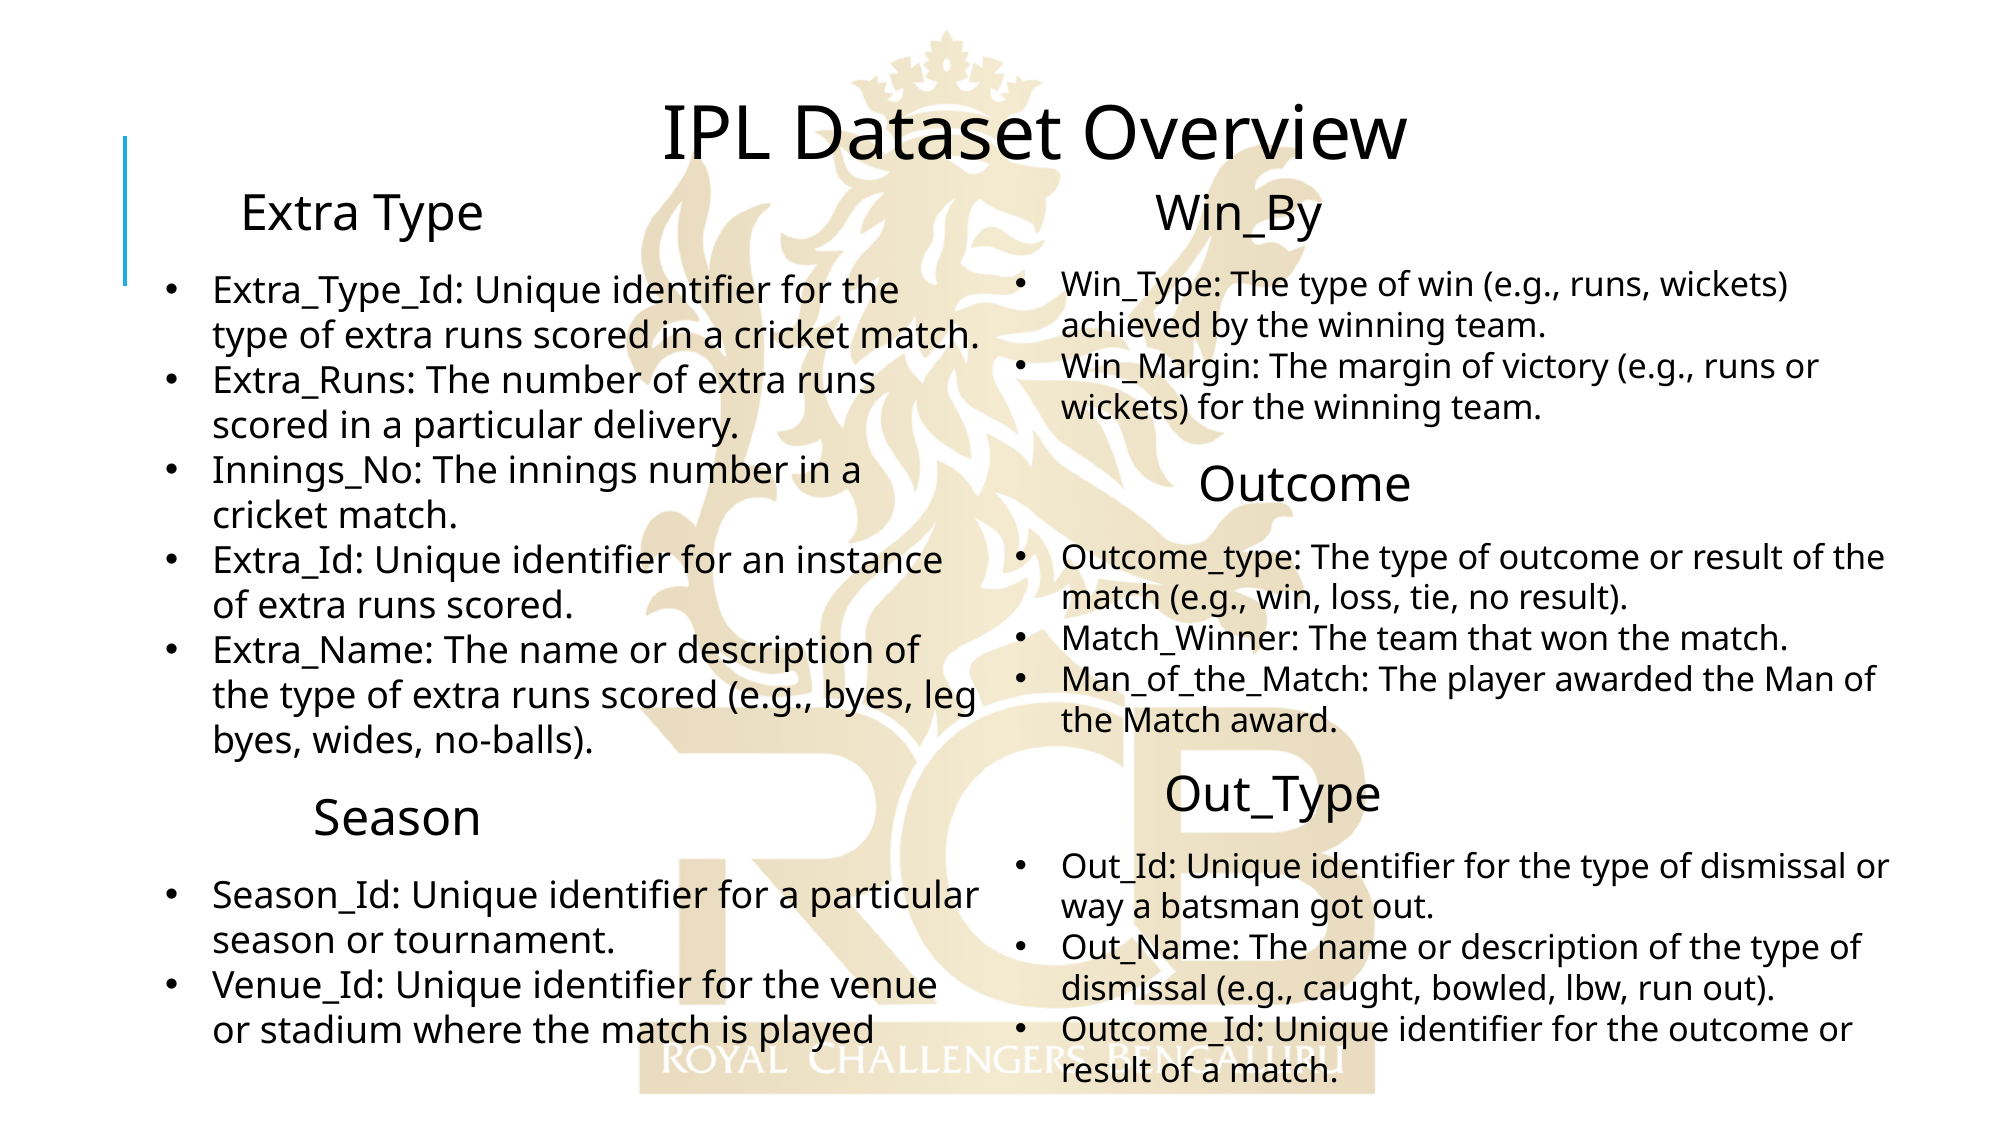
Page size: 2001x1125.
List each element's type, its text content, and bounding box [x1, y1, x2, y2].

text_box Win_By Win_Type: The type of win (e.g., runs, wickets) achieved by the winning team. Win_Margin: The margin of victory (e.g., runs or wickets) for the winning team. Outcome Outcome_type: The type of outcome or result of the match (e.g., win, loss, tie, no result). Match_Winner: The team that won the match. Man_of_the_Match: The player awarded the Man of the Match award. Out_Type Out_Id: Unique identifier for the type of dismissal or way a batsman got out. Out_Name: The name or description of the type of dismissal (e.g., caught, bowled, lbw, run out). Outcome_Id: Unique identifier for the outcome or result of a match. [999, 173, 1905, 1098]
list IPL Dataset Overview [150, 87, 1905, 173]
text_box Extra Type Extra_Type_Id: Unique identifier for the type of extra runs scored in a cricket match. Extra_Runs: The number of extra runs scored in a particular delivery. Innings_No: The innings number in a cricket match. Extra_Id: Unique identifier for an instance of extra runs scored. Extra_Name: The name or description of the type of extra runs scored (e.g., byes, leg byes, wides, no-balls). Season Season_Id: Unique identifier for a particular season or tournament. Venue_Id: Unique identifier for the venue or stadium where the match is played [150, 173, 999, 1098]
